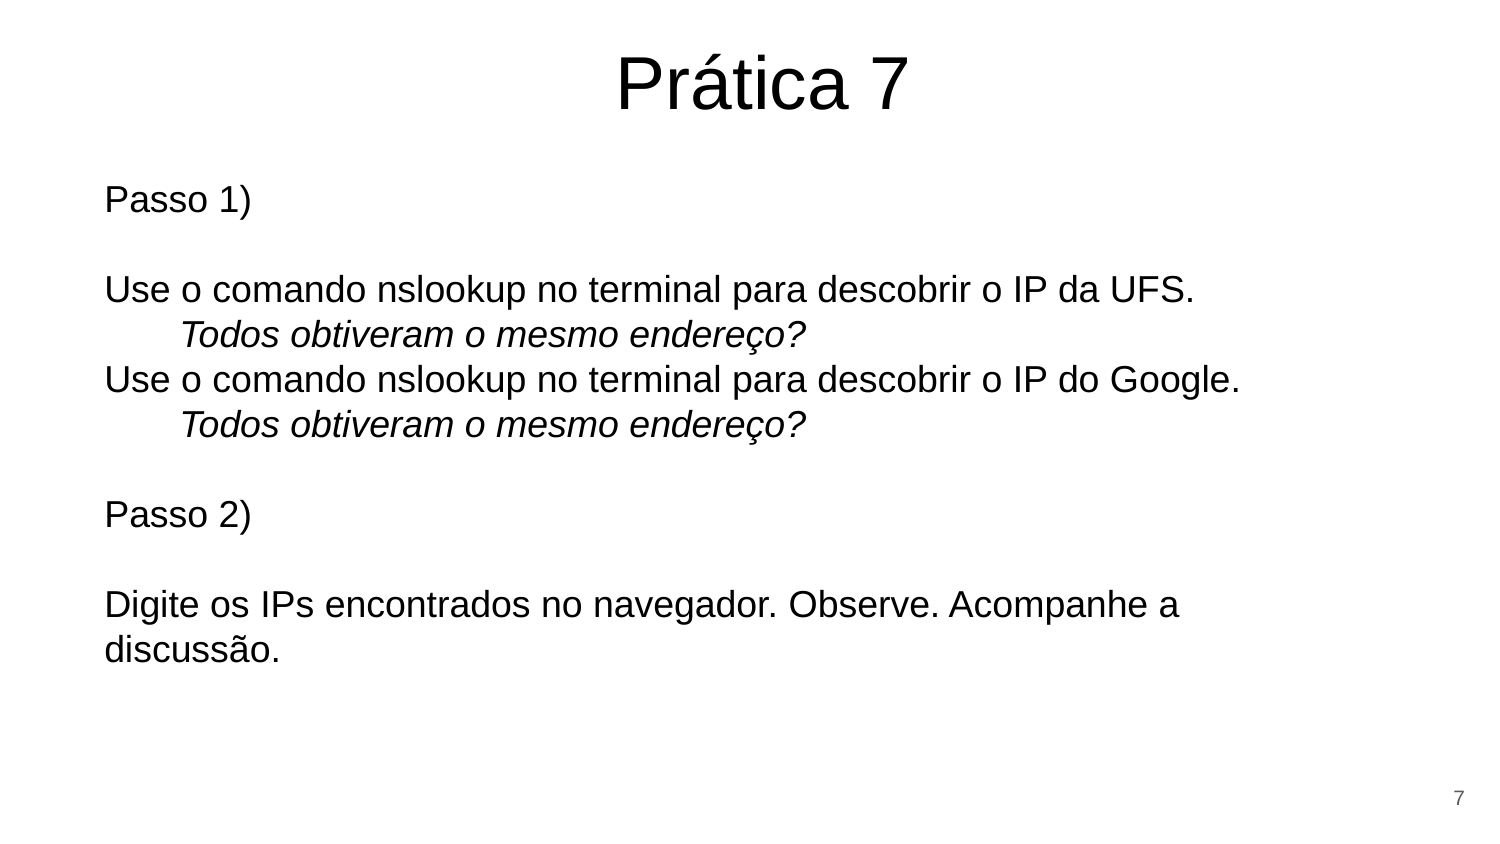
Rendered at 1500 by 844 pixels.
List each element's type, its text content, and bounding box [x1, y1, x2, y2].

title Prática 7 [64, 10, 1463, 149]
slide_number ‹#› [1389, 764, 1480, 830]
text_box Passo 1) Use o comando nslookup no terminal para descobrir o IP da UFS. Todos obtiveram o mesmo endereço? Use o comando nslookup no terminal para descobrir o IP do Google. Todos obtiveram o mesmo endereço? Passo 2) Digite os IPs encontrados no navegador. Observe. Acompanhe a discussão. [89, 159, 1339, 765]
